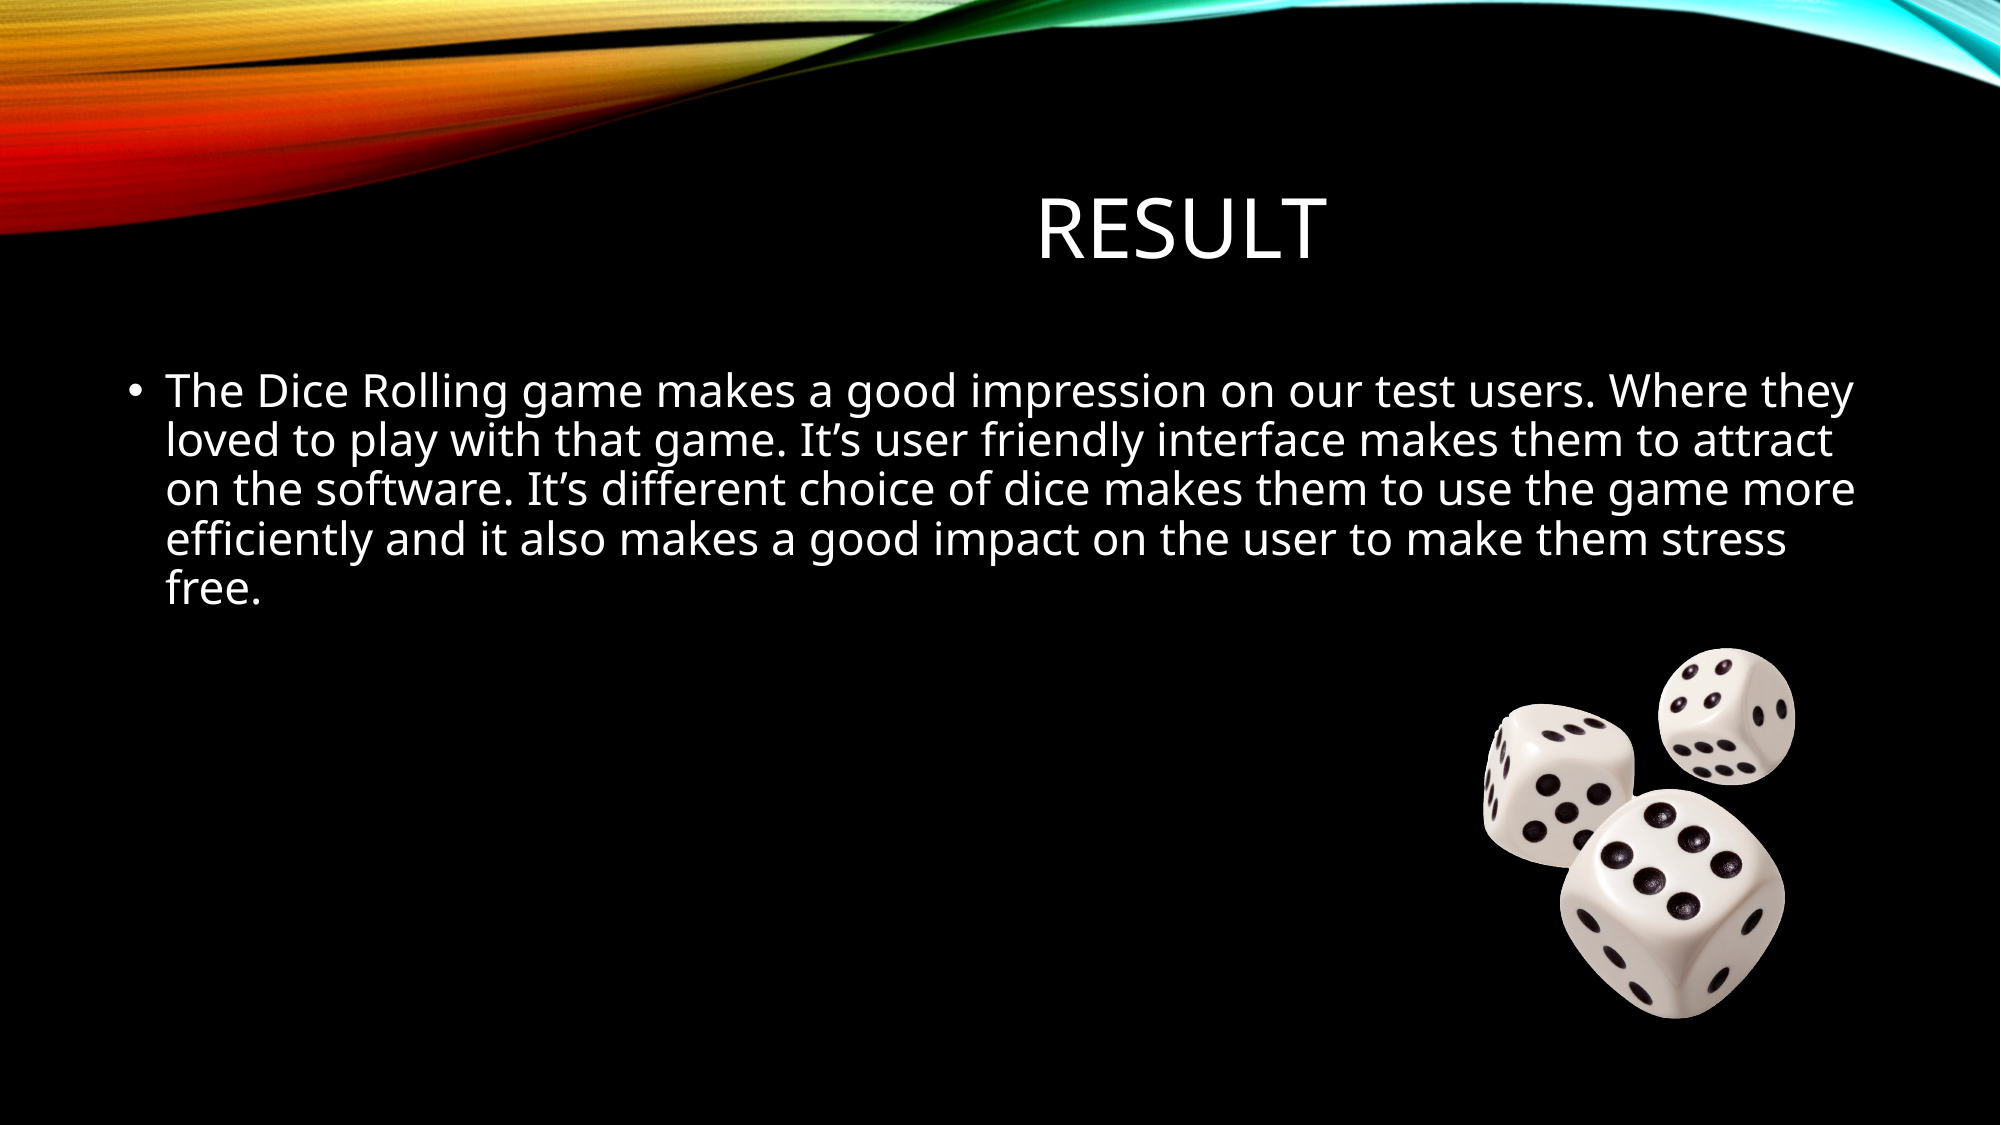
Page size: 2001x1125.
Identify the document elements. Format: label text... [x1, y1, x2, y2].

picture [1425, 609, 1888, 1072]
list The Dice Rolling game makes a good impression on our test users. Where they loved to play with that game. It’s user friendly interface makes them to attract on the software. It’s different choice of dice makes them to use the game more efficiently and it also makes a good impact on the user to make them stress free. [112, 360, 1888, 1021]
title Result [474, 125, 1888, 338]
picture [0, 0, 2000, 237]
